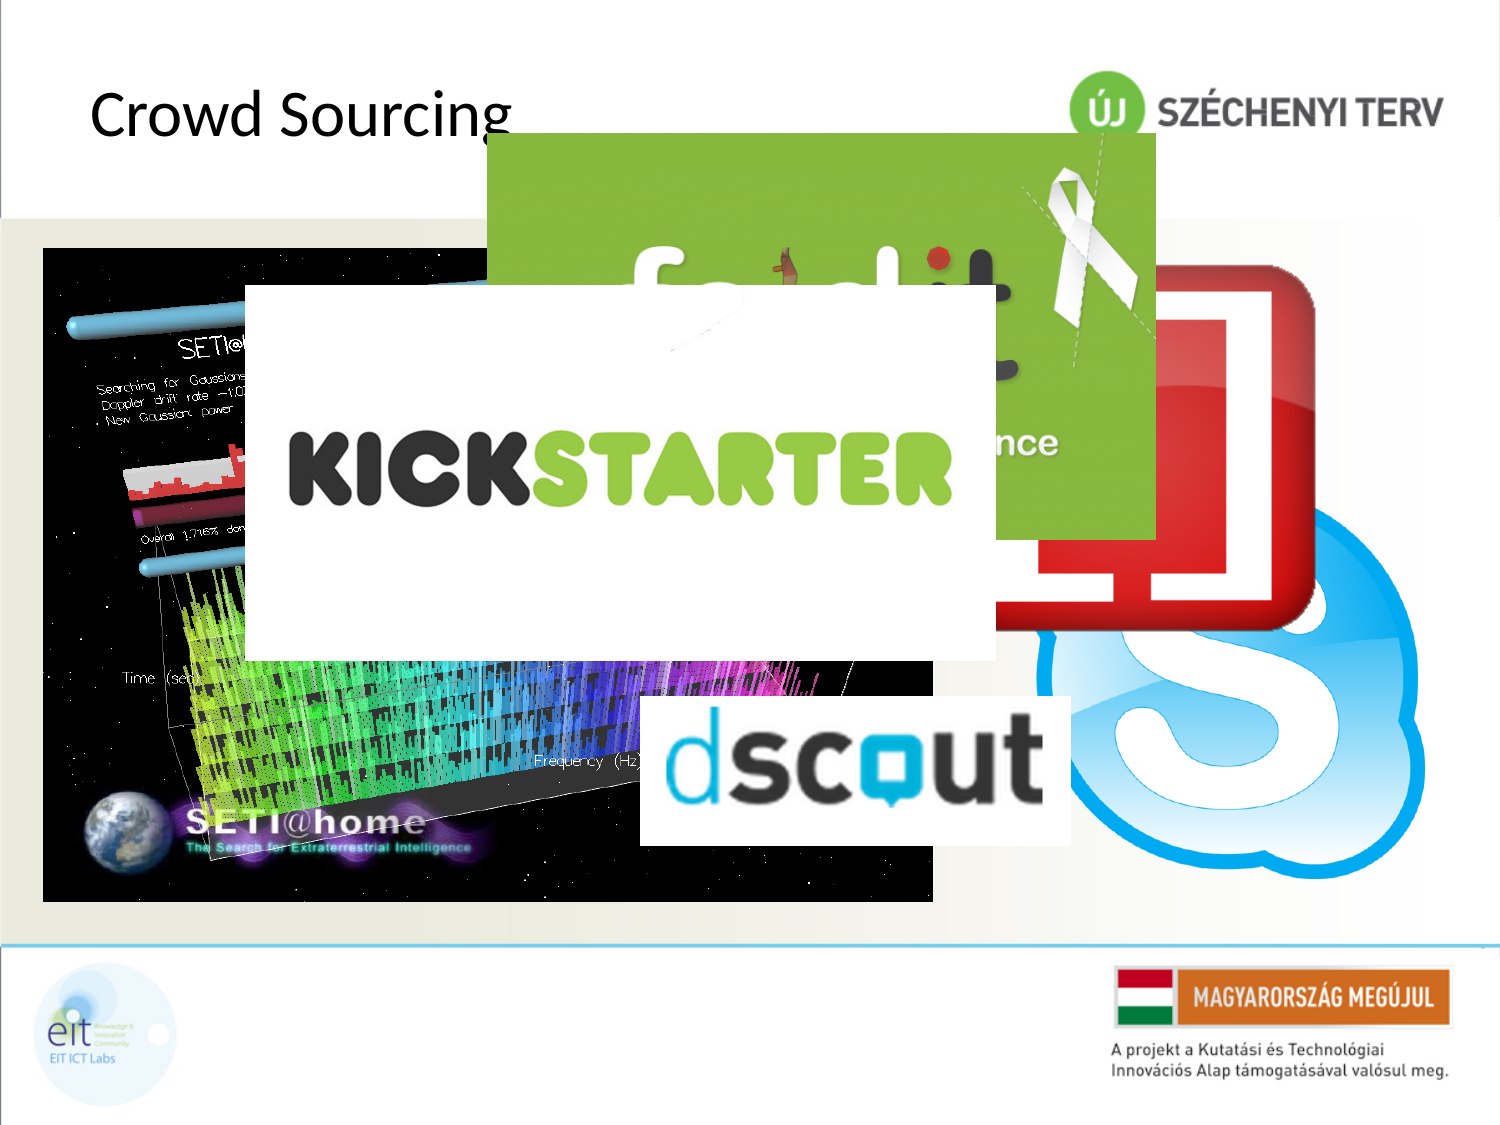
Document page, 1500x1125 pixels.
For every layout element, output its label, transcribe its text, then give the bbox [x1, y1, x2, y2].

picture [0, 0, 1500, 1125]
title Crowd Sourcing [75, 17, 1425, 202]
